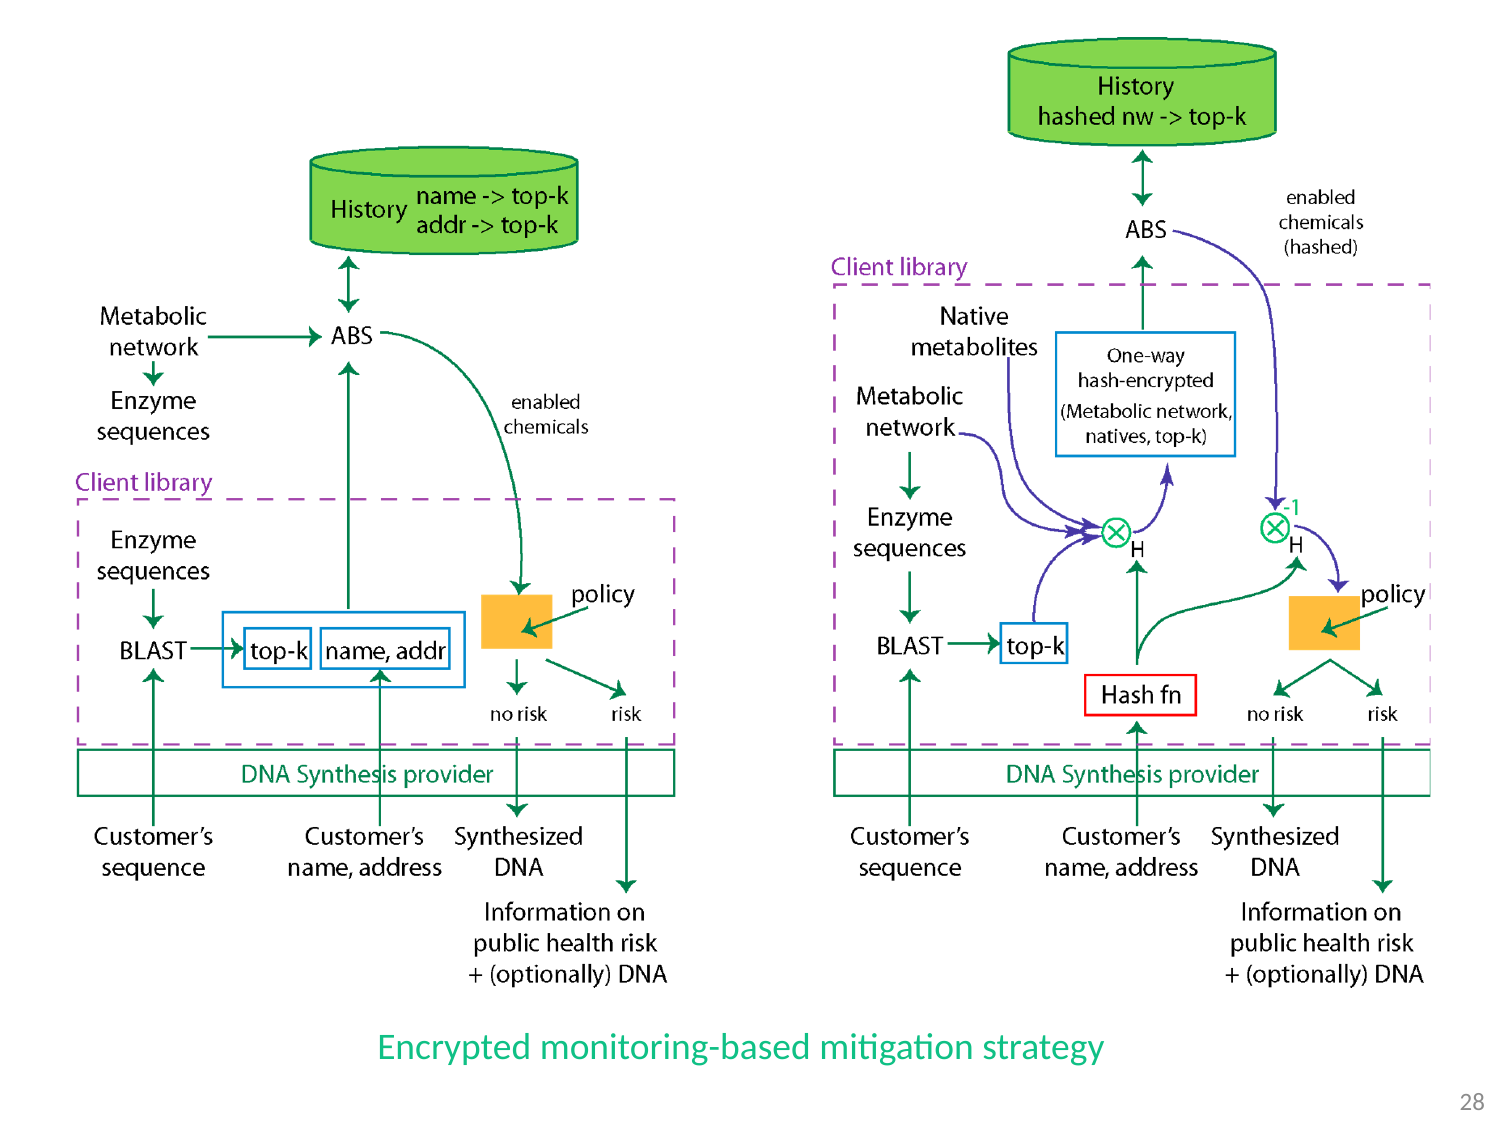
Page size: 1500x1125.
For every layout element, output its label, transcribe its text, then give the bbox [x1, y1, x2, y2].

text_box Encrypted monitoring-based mitigation strategy [362, 1014, 1121, 1075]
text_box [74, 37, 1431, 988]
slide_number 28 [1345, 1075, 1500, 1125]
